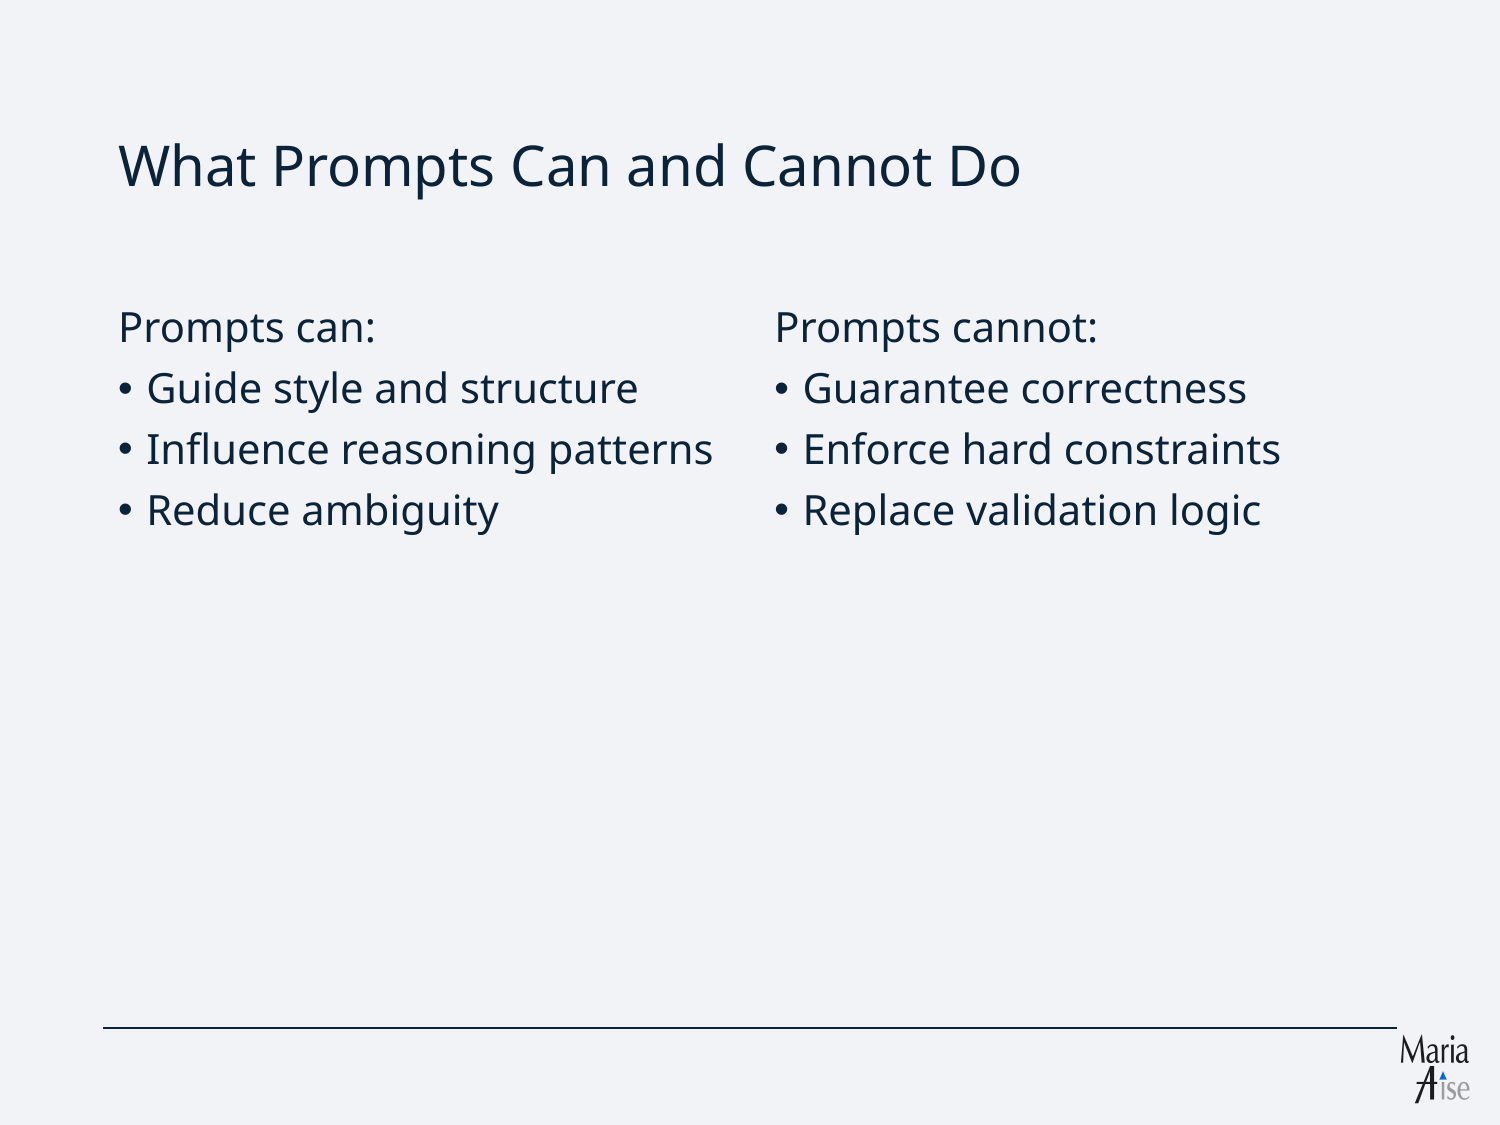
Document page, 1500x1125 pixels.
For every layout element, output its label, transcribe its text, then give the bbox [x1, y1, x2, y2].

picture [1396, 1031, 1475, 1109]
list Prompts cannot: Guarantee correctness Enforce hard constraints Replace validation logic [759, 299, 1397, 1014]
list Prompts can: Guide style and structure Influence reasoning patterns Reduce ambiguity [103, 299, 741, 1014]
title What Prompts Can and Cannot Do [103, 59, 1397, 278]
